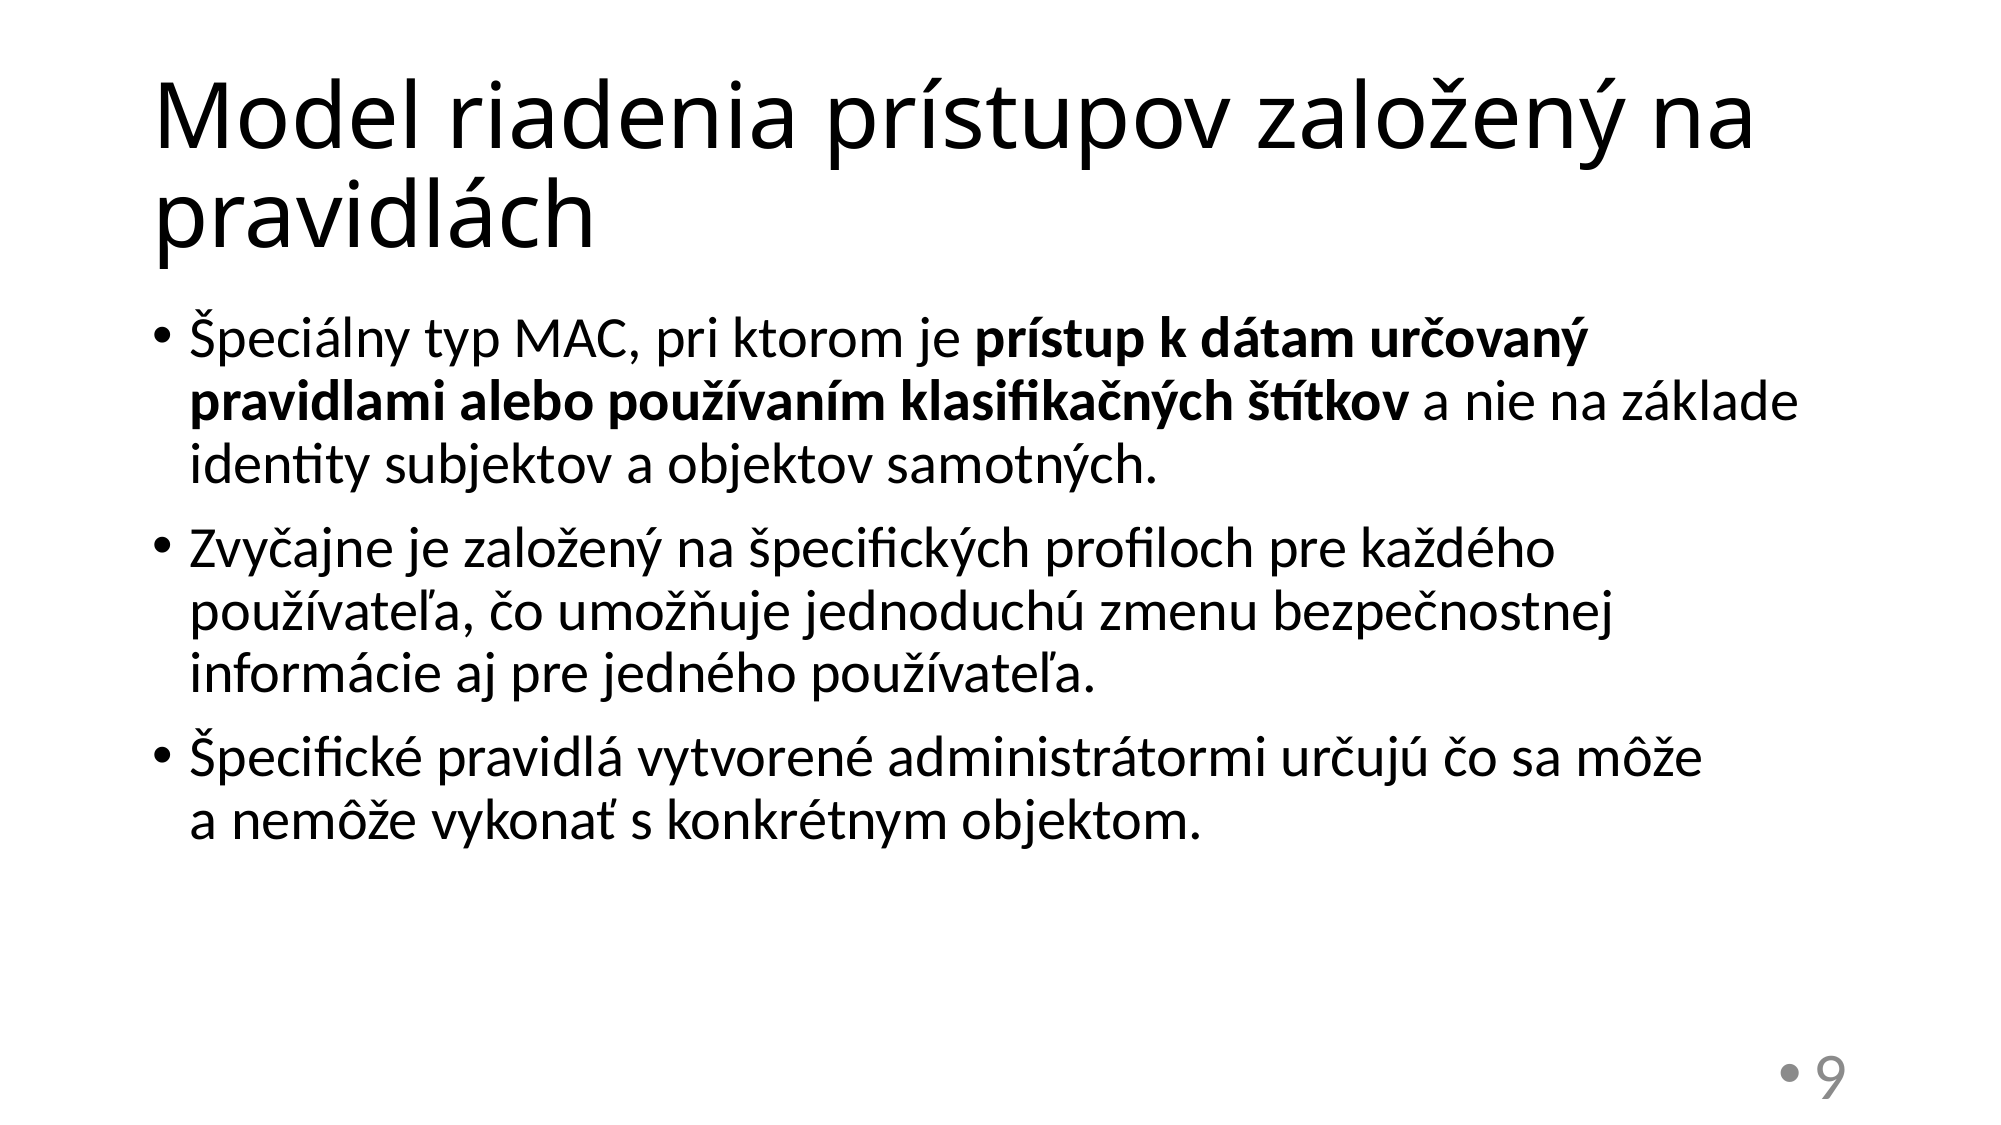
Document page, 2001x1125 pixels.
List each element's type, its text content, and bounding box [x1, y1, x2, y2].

title Model riadenia prístupov založený na pravidlách [137, 59, 1863, 278]
list Špeciálny typ MAC, pri ktorom je prístup k dátam určovaný pravidlami alebo používaním klasifikačných štítkov a nie na základe identity subjektov a objektov samotných. Zvyčajne je založený na špecifických profiloch pre každého používateľa, čo umožňuje jednoduchú zmenu bezpečnostnej informácie aj pre jedného používateľa. Špecifické pravidlá vytvorené administrátormi určujú čo sa môže a nemôže vykonať s konkrétnym objektom. [137, 299, 1863, 1014]
slide_number 9 [1412, 1042, 1863, 1103]
